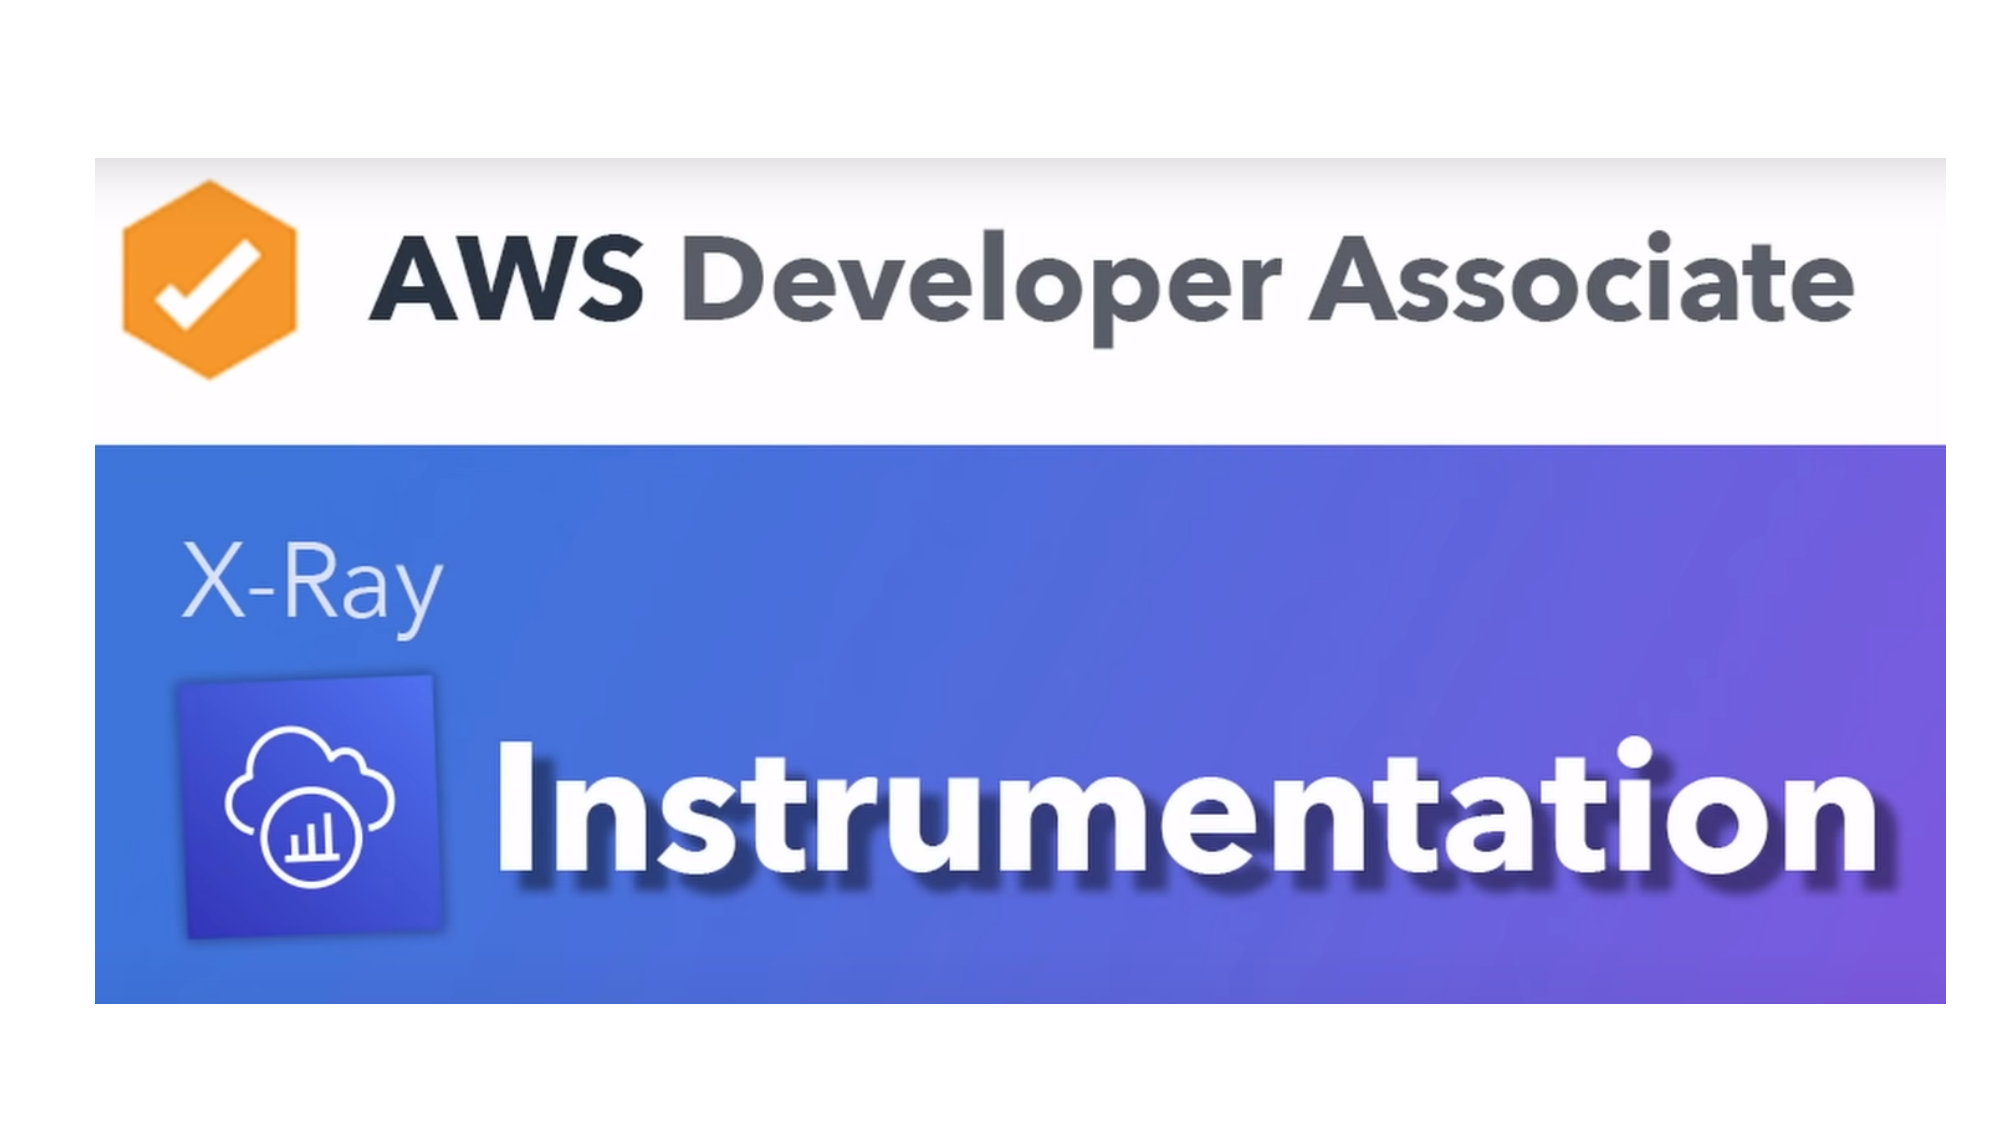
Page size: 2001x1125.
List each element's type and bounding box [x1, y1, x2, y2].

picture [95, 158, 1947, 1004]
